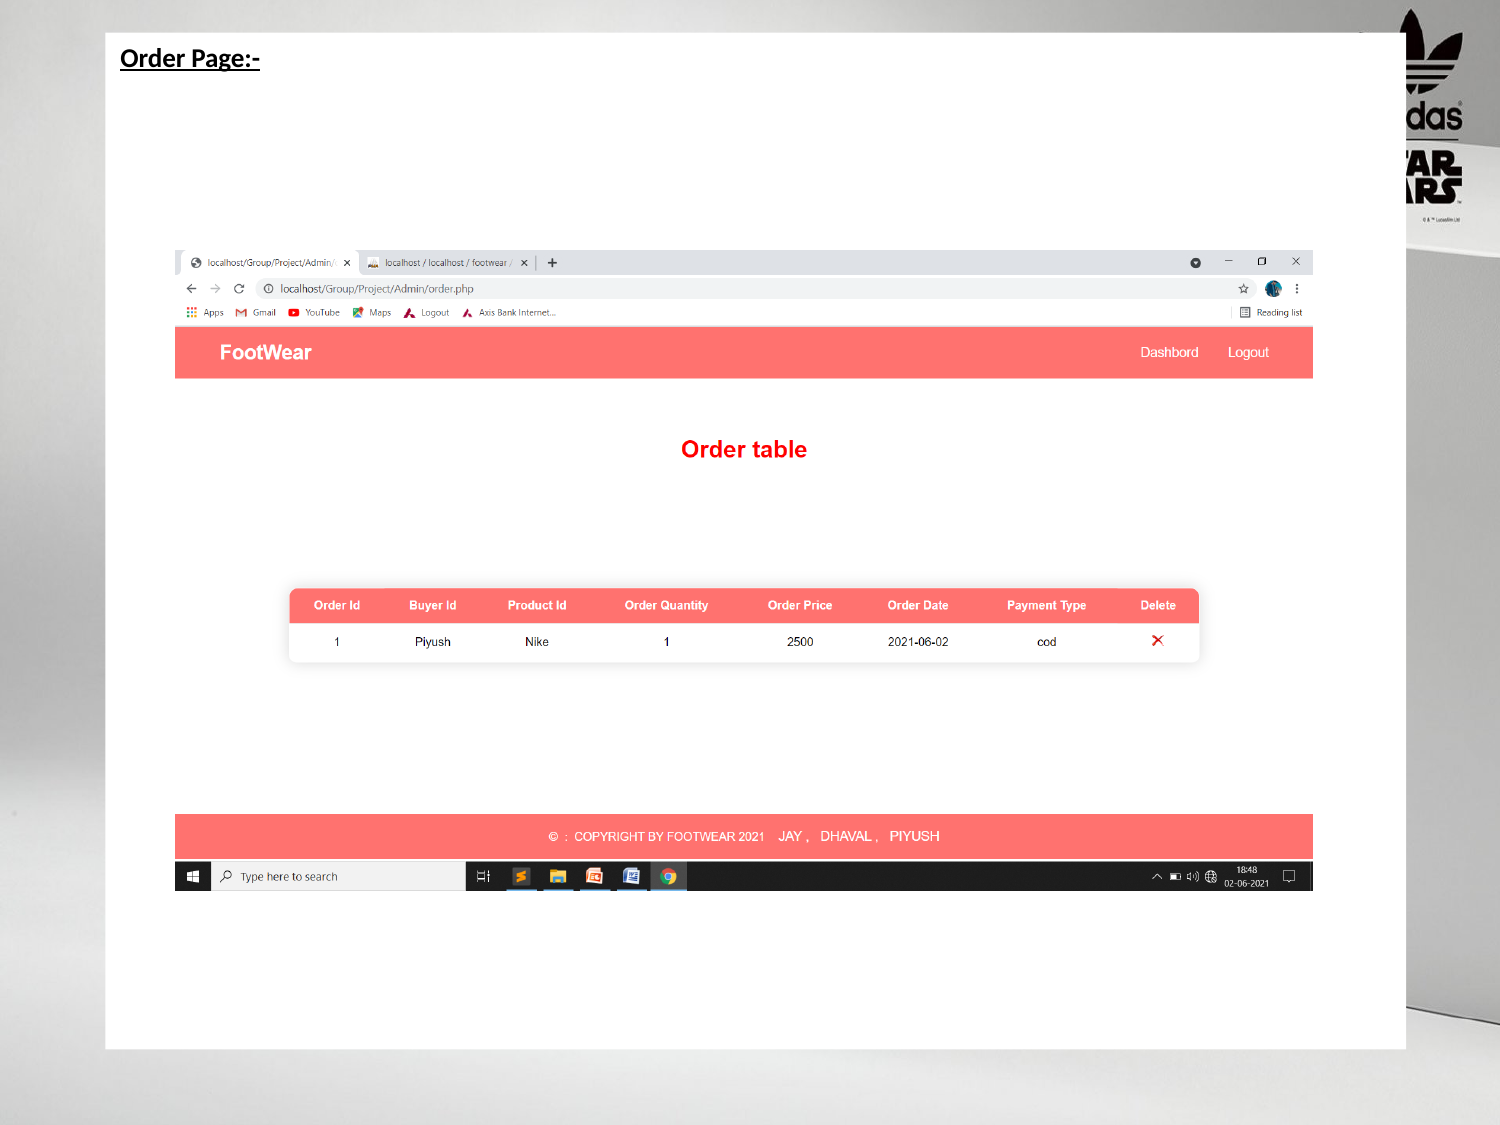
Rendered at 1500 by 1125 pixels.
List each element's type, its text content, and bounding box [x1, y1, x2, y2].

text_box Order Page:- [105, 32, 1407, 1050]
picture [0, 0, 1500, 1125]
